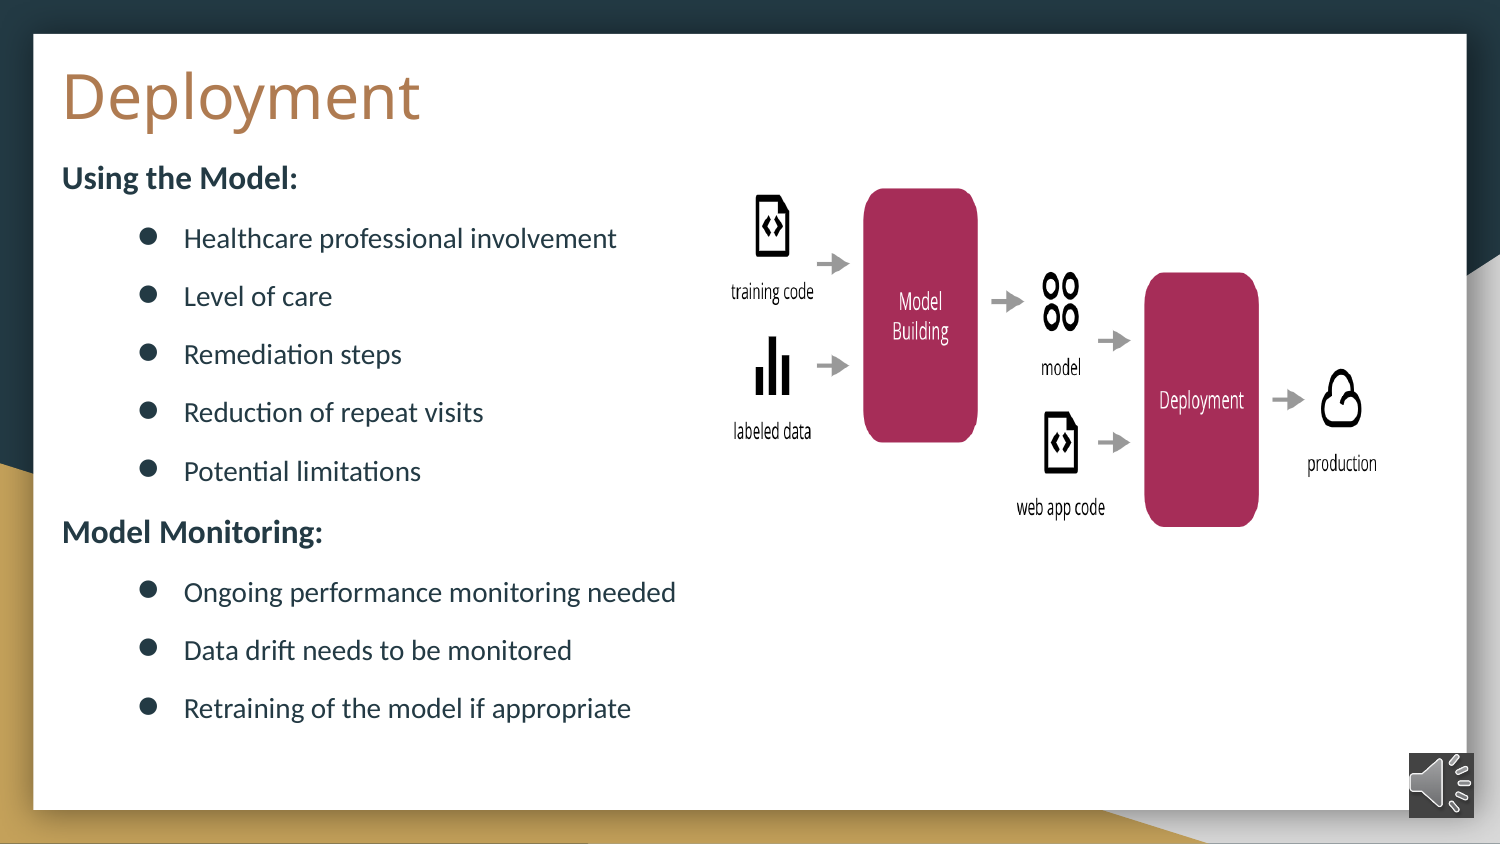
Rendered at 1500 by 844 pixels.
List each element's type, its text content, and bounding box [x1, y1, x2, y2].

picture [1408, 751, 1476, 819]
text_box Using the Model: Healthcare professional involvement Level of care Remediation steps Reduction of repeat visits Potential limitations Model Monitoring: Ongoing performance monitoring needed Data drift needs to be monitored Retraining of the model if appropriate [46, 151, 1422, 733]
picture [716, 151, 1393, 563]
title Deployment [46, 41, 1279, 151]
